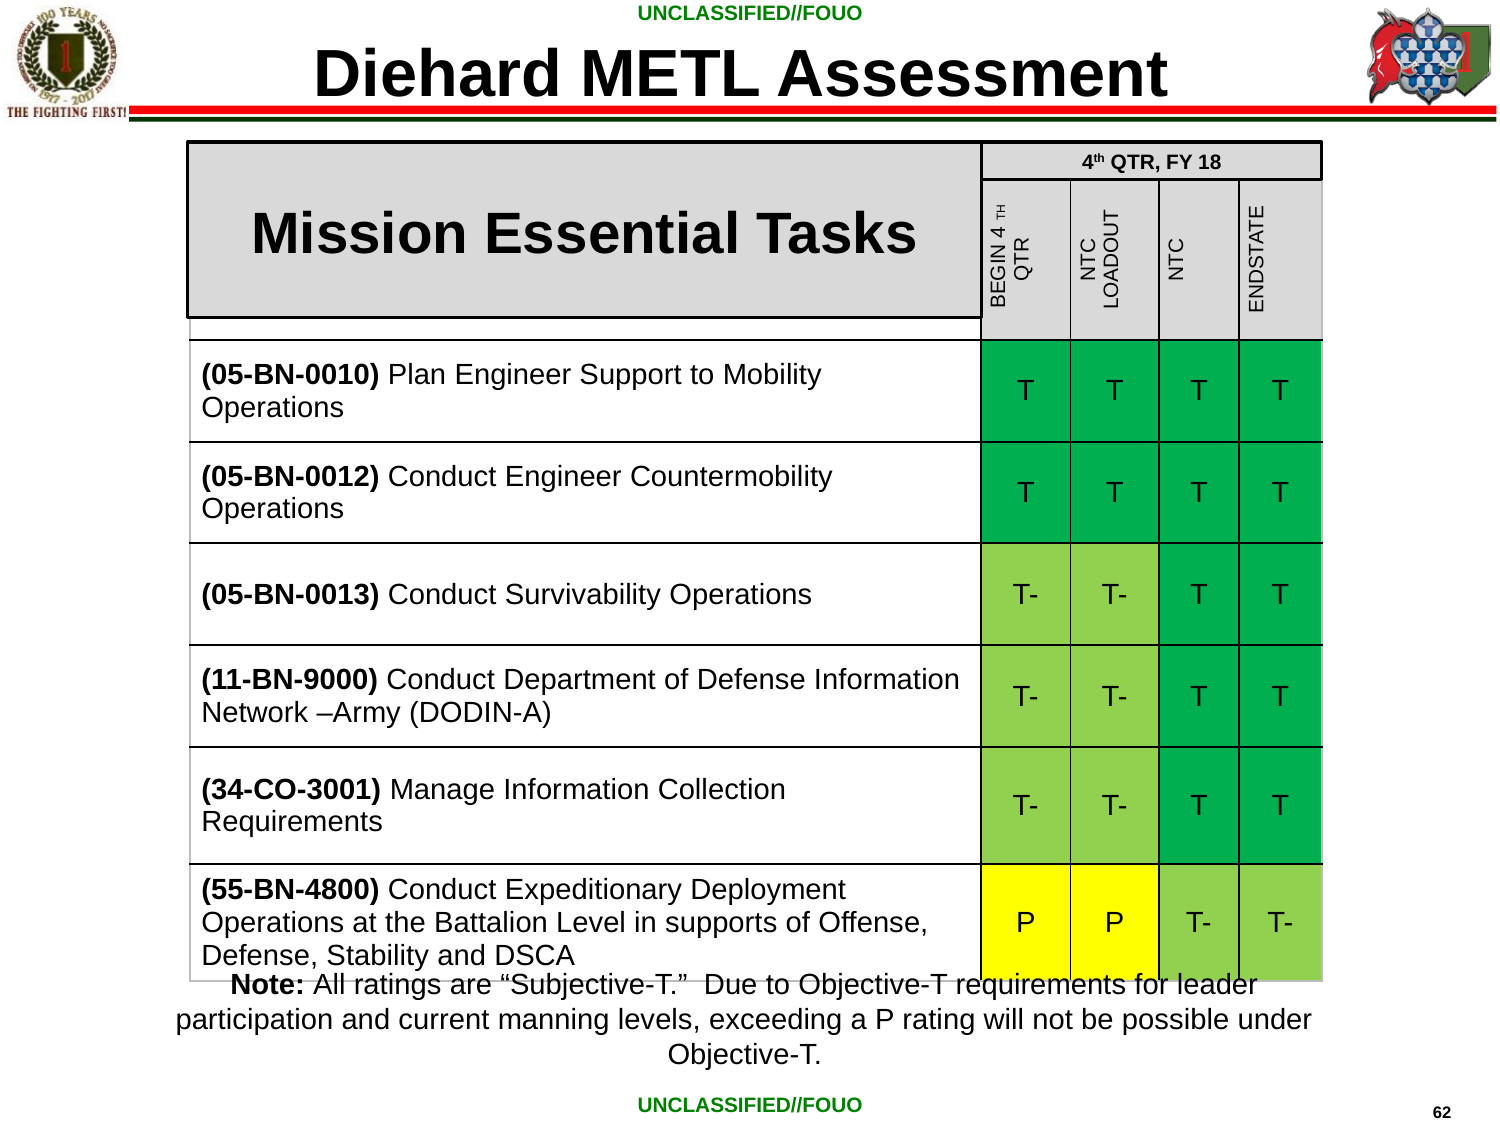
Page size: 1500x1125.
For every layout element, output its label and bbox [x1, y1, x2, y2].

table_cell [1240, 748, 1321, 863]
picture [1348, 0, 1500, 111]
table_cell [982, 748, 1070, 863]
table_cell [1160, 544, 1238, 644]
table_cell [982, 443, 1070, 542]
table_cell [191, 748, 980, 863]
text_box [134, 957, 1356, 1078]
text_box [56, 14, 1427, 125]
table_cell [1071, 443, 1158, 542]
text_box [186, 140, 1324, 320]
table_cell [982, 865, 1070, 957]
table_header [1240, 182, 1321, 339]
table_header [982, 182, 1070, 339]
picture [3, 5, 129, 123]
table_cell [1071, 544, 1158, 644]
table_cell [1160, 341, 1238, 441]
table_cell [1240, 341, 1321, 441]
table_cell [1240, 443, 1321, 542]
table_cell [982, 646, 1070, 746]
table_cell [1160, 443, 1238, 542]
table_cell [1160, 646, 1238, 746]
table_cell [1071, 865, 1158, 957]
table_cell [1160, 865, 1238, 957]
table_cell [191, 544, 980, 644]
table_cell [1240, 646, 1321, 746]
table_cell [191, 646, 980, 746]
table_cell [191, 865, 980, 957]
table_cell [1071, 646, 1158, 746]
table_cell [1240, 865, 1321, 957]
table_cell [1071, 748, 1158, 863]
table_header [191, 320, 980, 339]
table_cell [982, 544, 1070, 644]
table_cell [982, 341, 1070, 441]
table_header [1071, 182, 1158, 339]
table_cell [191, 443, 980, 542]
table_cell [1071, 341, 1158, 441]
table_header [1160, 182, 1238, 339]
table_cell [191, 341, 980, 441]
table_cell [1240, 544, 1321, 644]
table_cell [1160, 748, 1238, 863]
